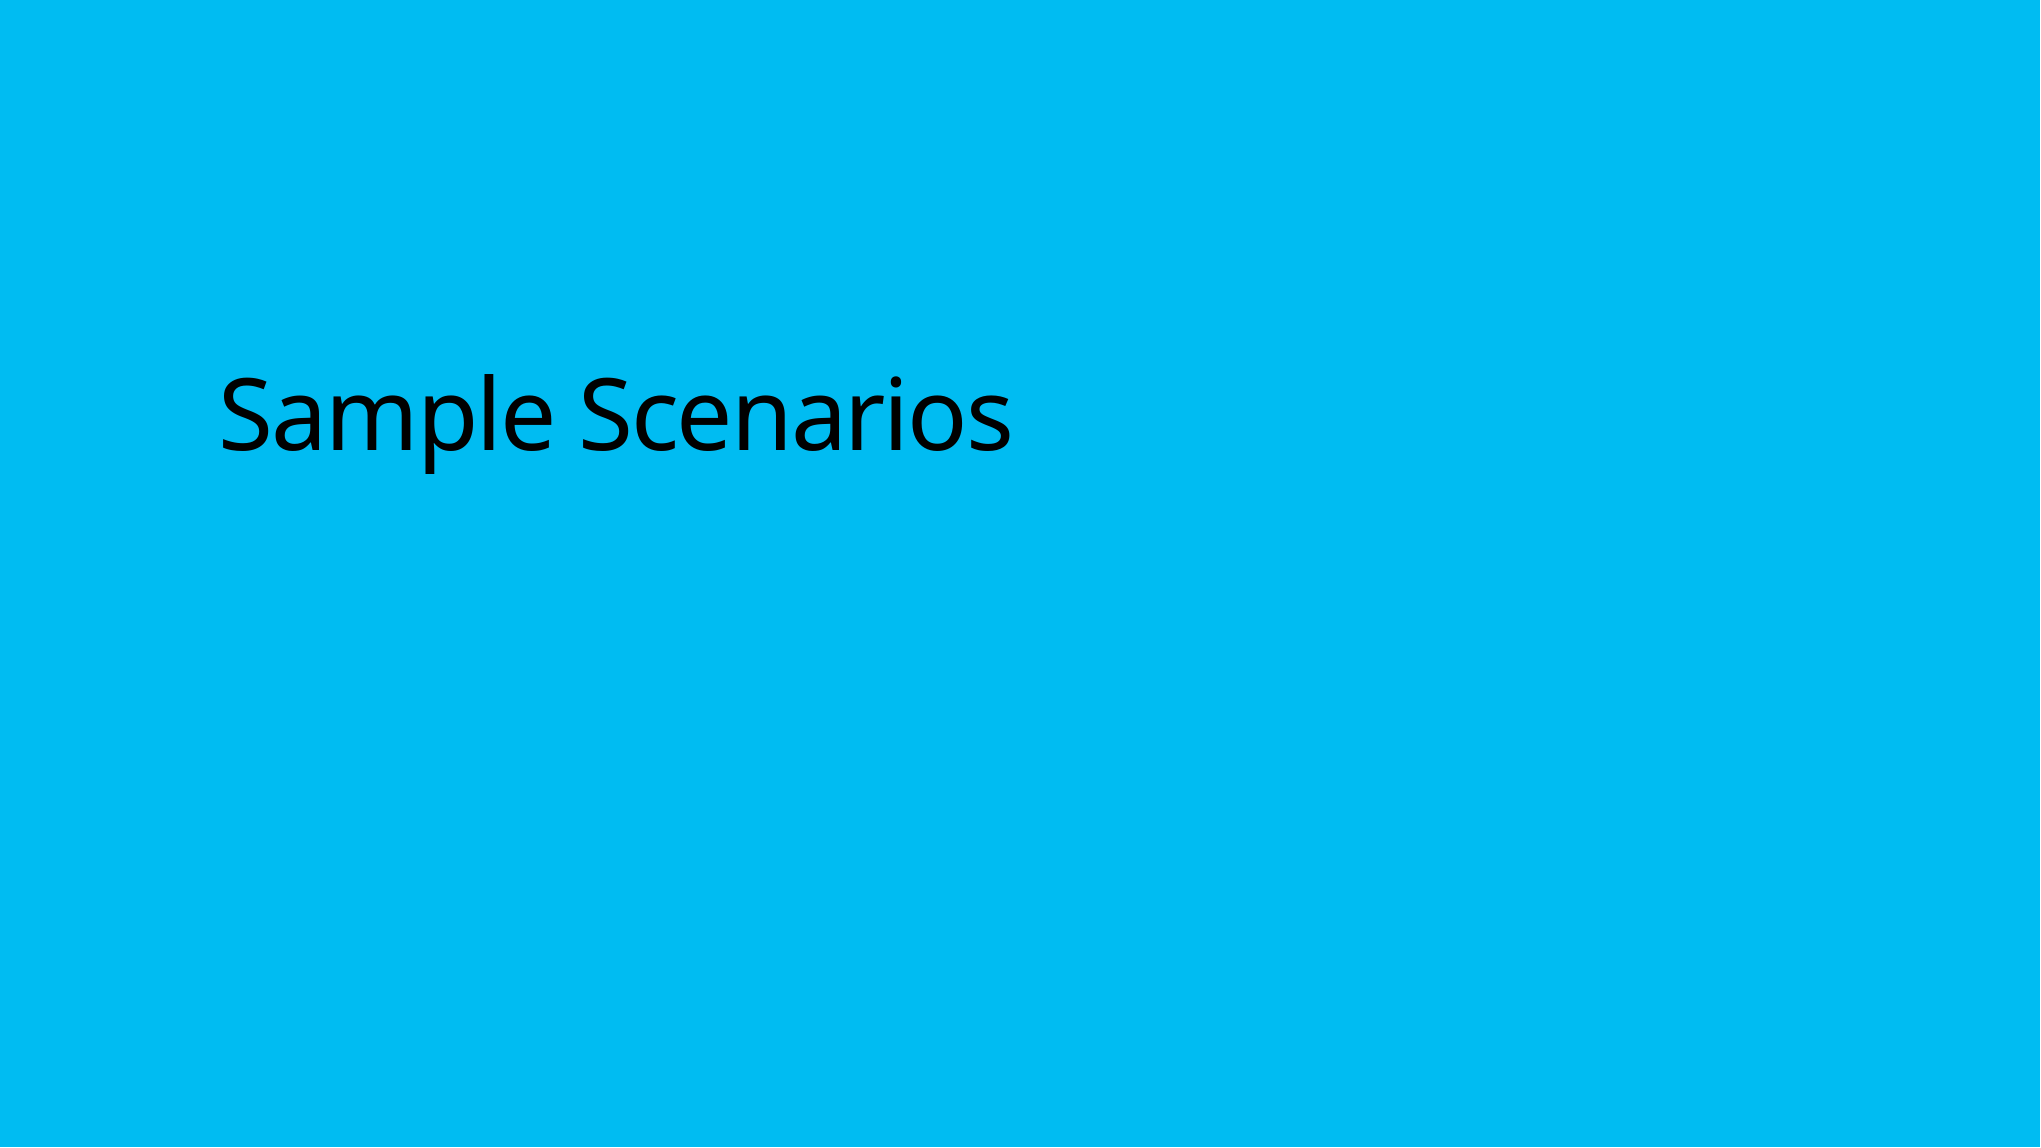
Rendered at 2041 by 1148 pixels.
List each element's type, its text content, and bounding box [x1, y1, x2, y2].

title Sample Scenarios [195, 348, 1846, 649]
